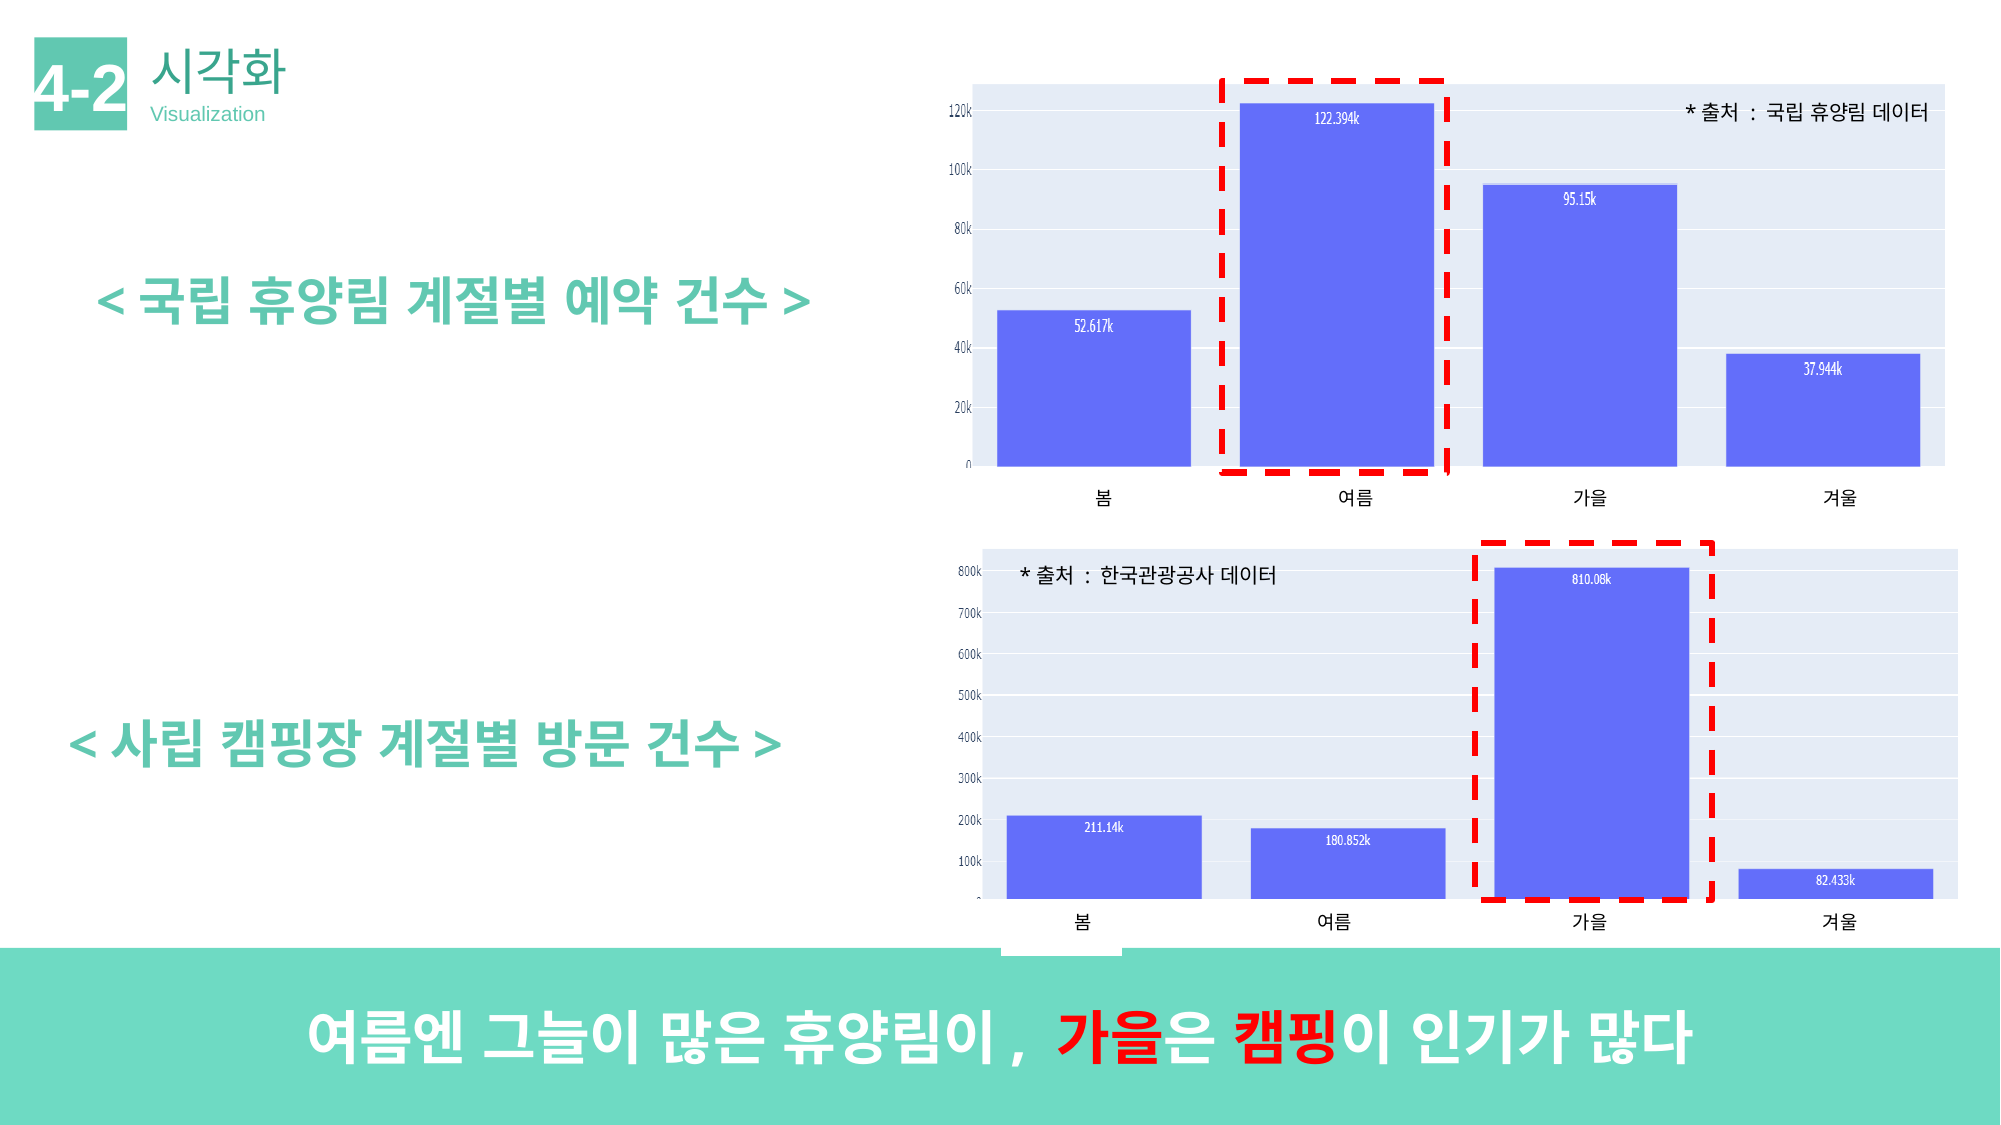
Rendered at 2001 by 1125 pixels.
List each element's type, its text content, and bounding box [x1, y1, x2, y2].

text_box 여름엔 그늘이 많은 휴양림이, 가을은 캠핑이 인기가 많다 [0, 947, 2000, 1125]
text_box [134, 32, 921, 134]
text_box <국립 휴양림 계절별 예약 건수> [14, 260, 894, 339]
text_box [943, 74, 1969, 525]
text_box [949, 537, 1963, 950]
text_box <사립 캠핑장 계절별 방문 건수> [53, 703, 888, 782]
text_box 4-2 [0, 37, 129, 133]
